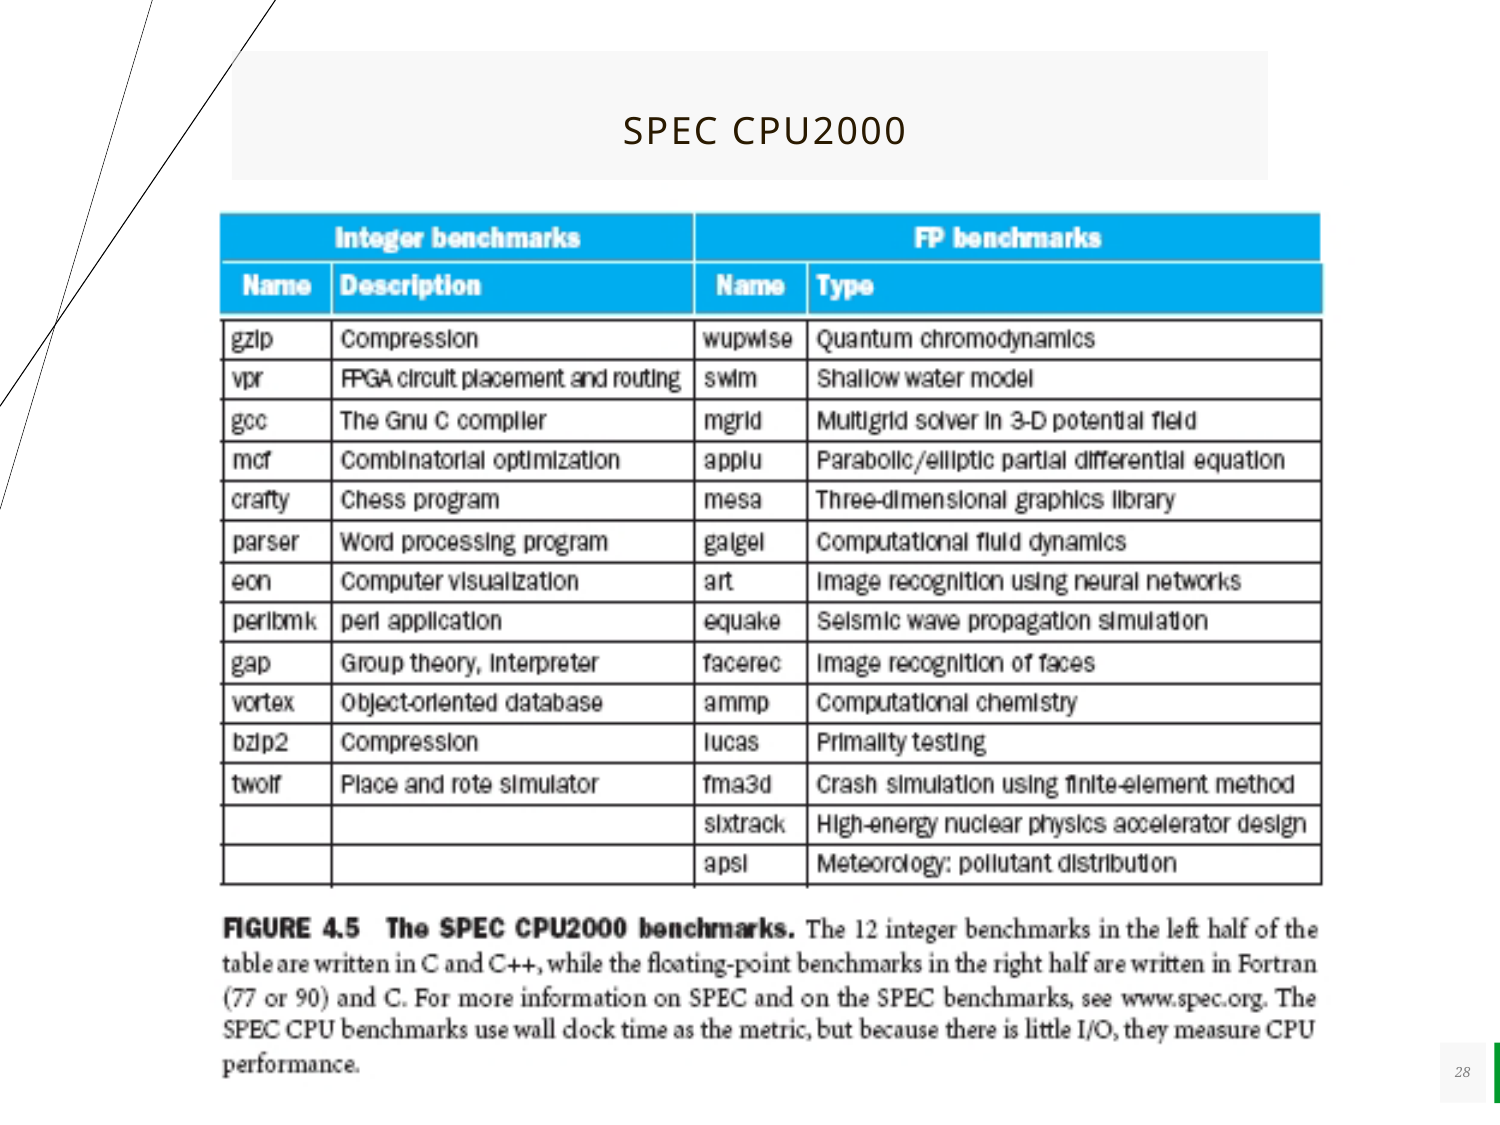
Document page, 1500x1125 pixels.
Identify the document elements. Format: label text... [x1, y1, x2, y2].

slide_number 28 [1440, 1042, 1486, 1103]
picture [163, 180, 1415, 1125]
title SPEC CPU2000 [231, 51, 1268, 180]
